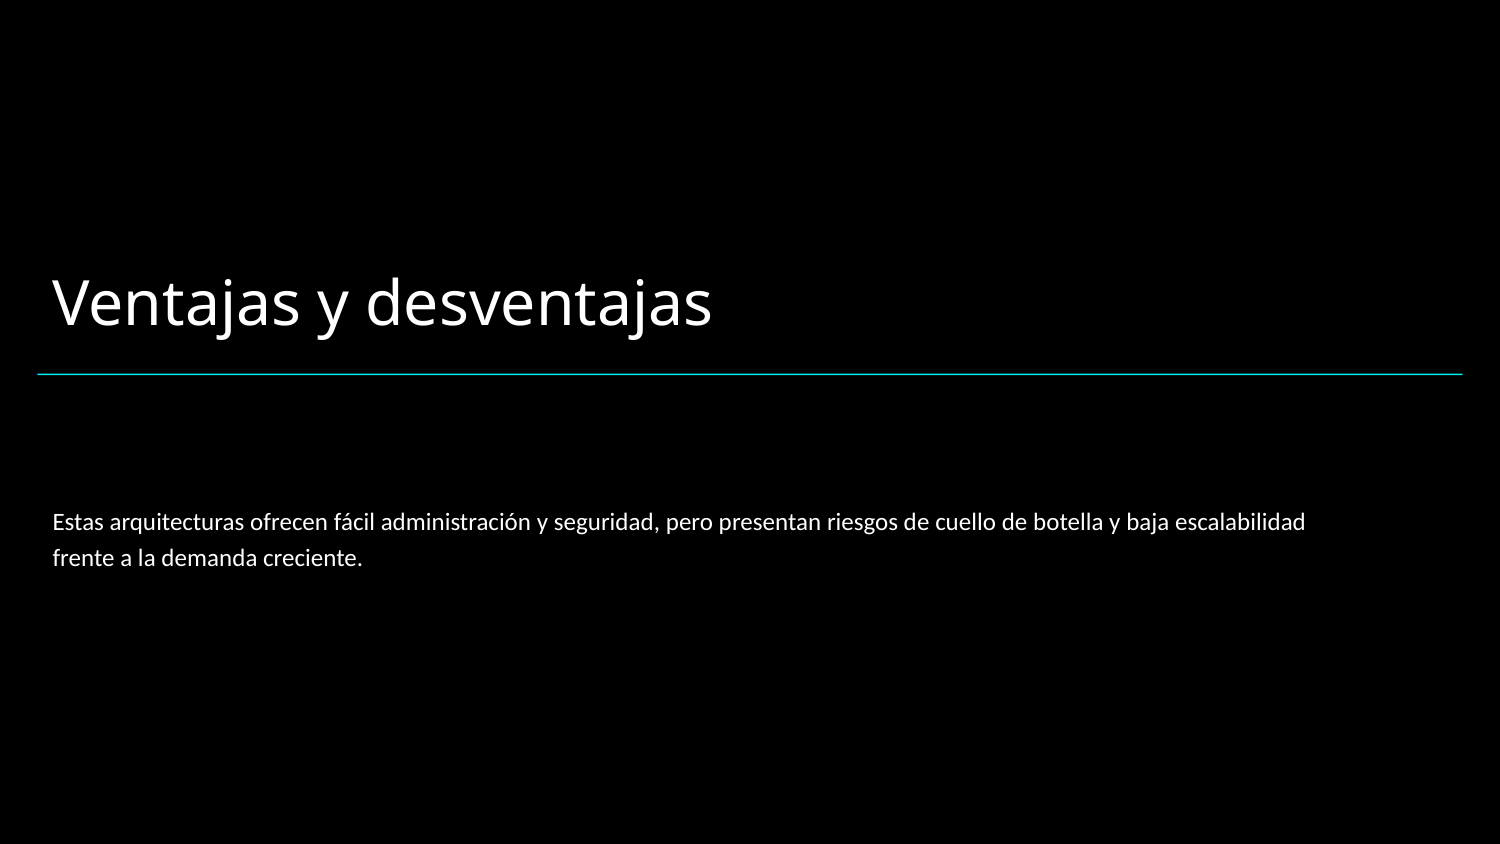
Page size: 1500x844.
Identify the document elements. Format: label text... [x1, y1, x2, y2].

title Ventajas y desventajas [37, 104, 1033, 354]
subtitle Estas arquitecturas ofrecen fácil administración y seguridad, pero presentan riesgos de cuello de botella y baja escalabilidad frente a la demanda creciente. [37, 484, 1386, 782]
